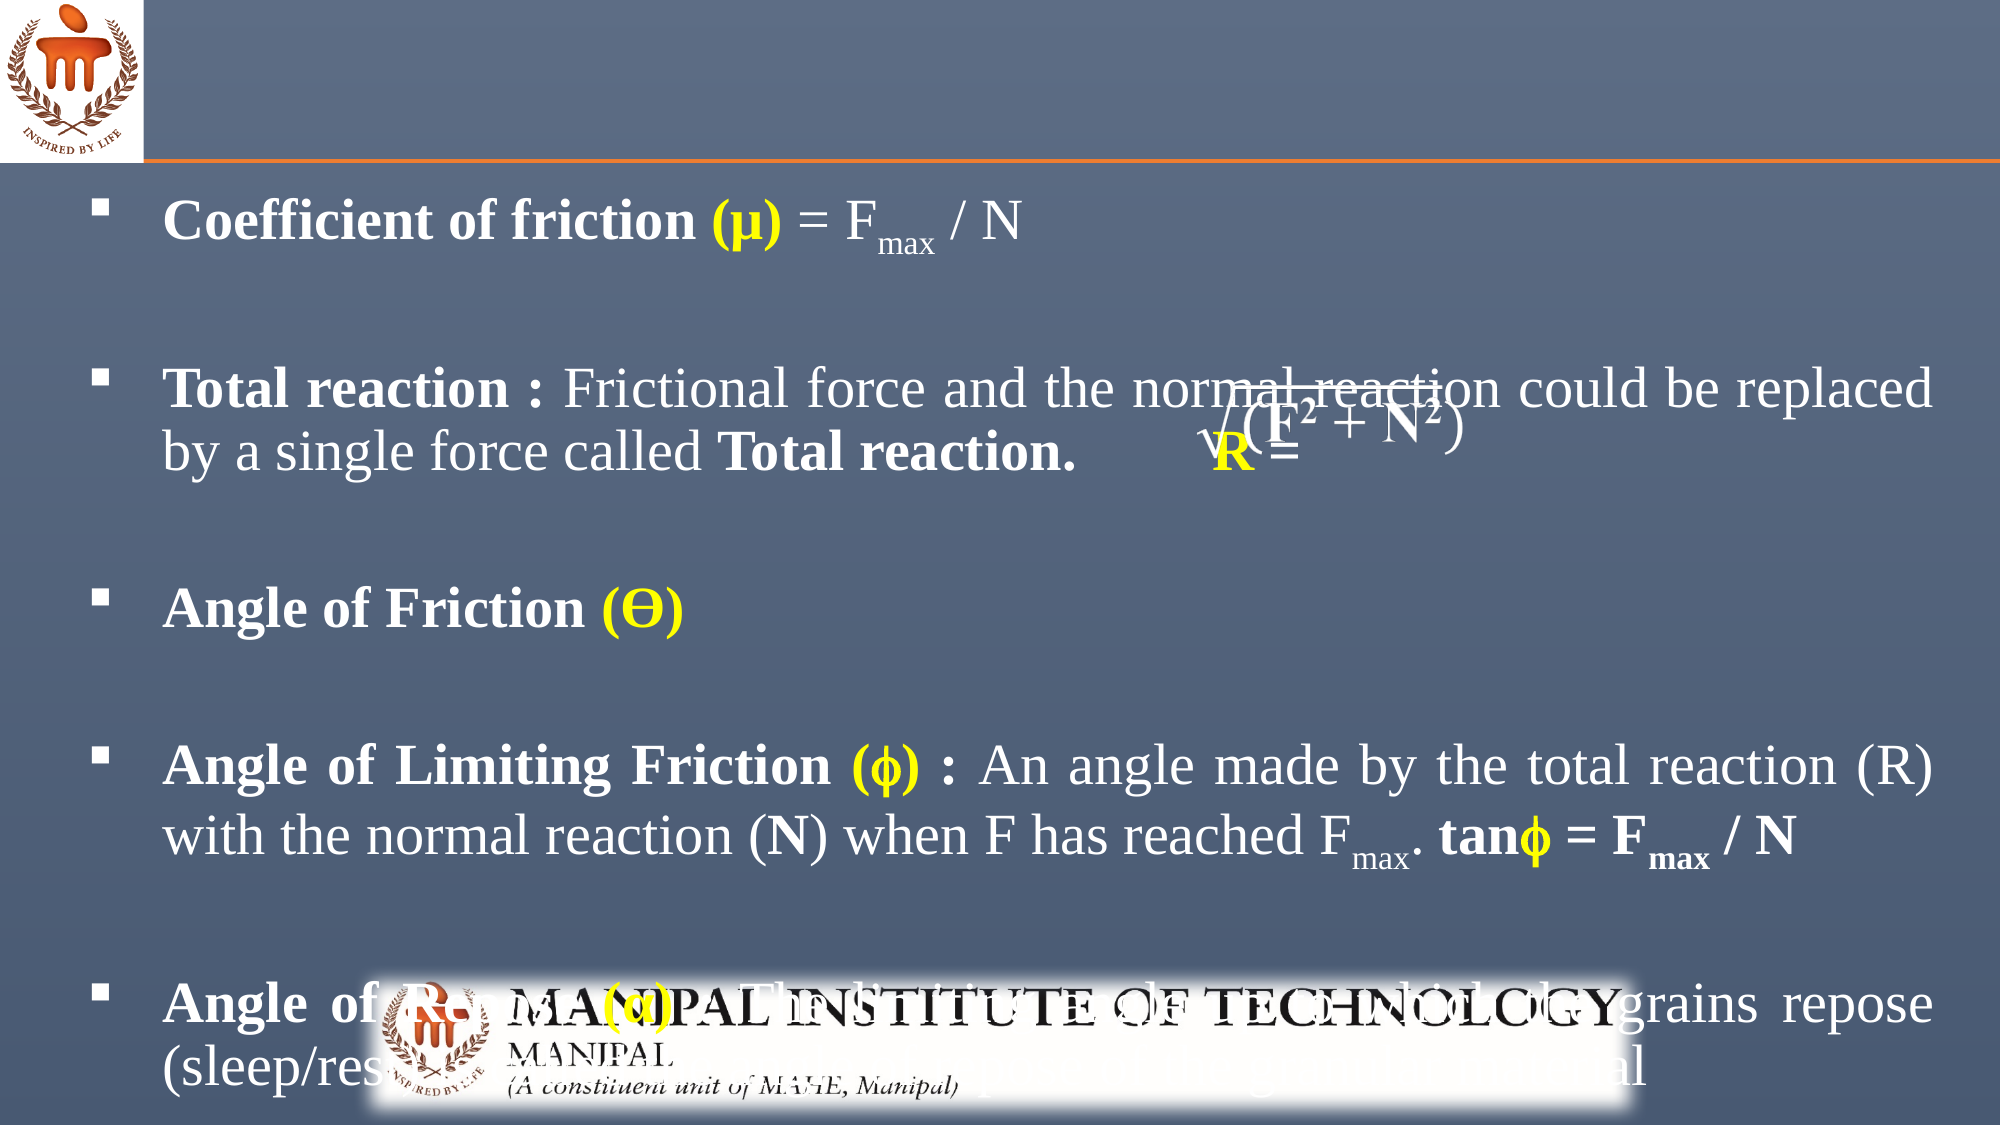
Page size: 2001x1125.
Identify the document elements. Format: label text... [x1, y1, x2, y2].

text_box Coefficient of friction (μ) = Fmax / N Total reaction : Frictional force and the normal reaction could be replaced by a single force called Total reaction. R = Angle of Friction (Ɵ) Angle of Limiting Friction () : An angle made by the total reaction (R) with the normal reaction (N) when F has reached Fmax. tan = Fmax / N Angle of Repose (α) : The limiting angle up to which the grains repose (sleep/rest) is called the angle of repose of the granular material [72, 174, 1950, 1025]
picture [377, 1025, 1624, 1103]
text_box [1187, 375, 1476, 461]
